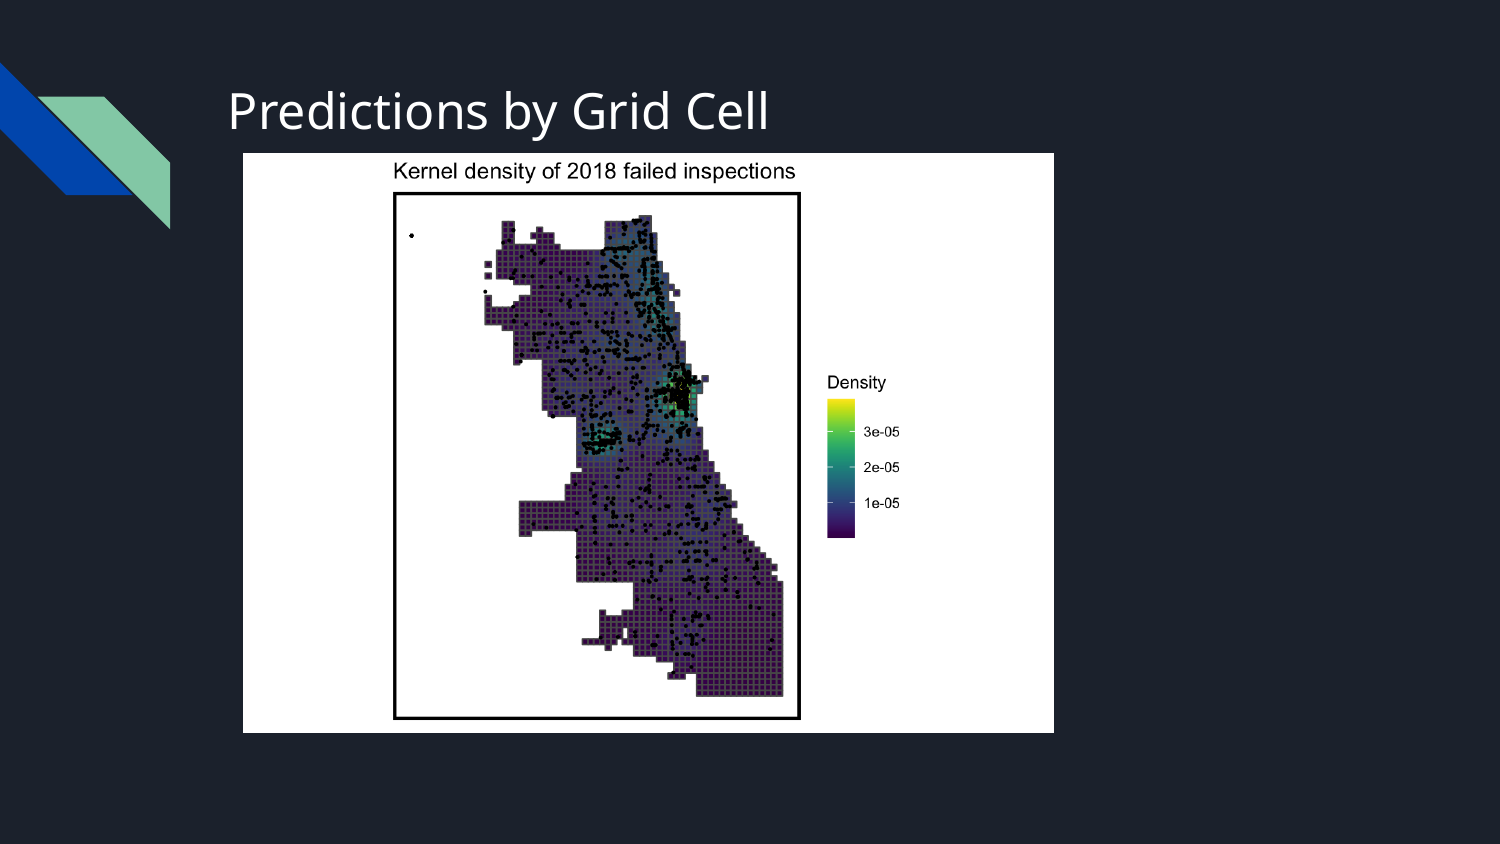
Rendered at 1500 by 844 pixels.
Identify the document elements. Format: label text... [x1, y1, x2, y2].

picture [242, 153, 1055, 734]
title Predictions by Grid Cell [212, 64, 1368, 215]
